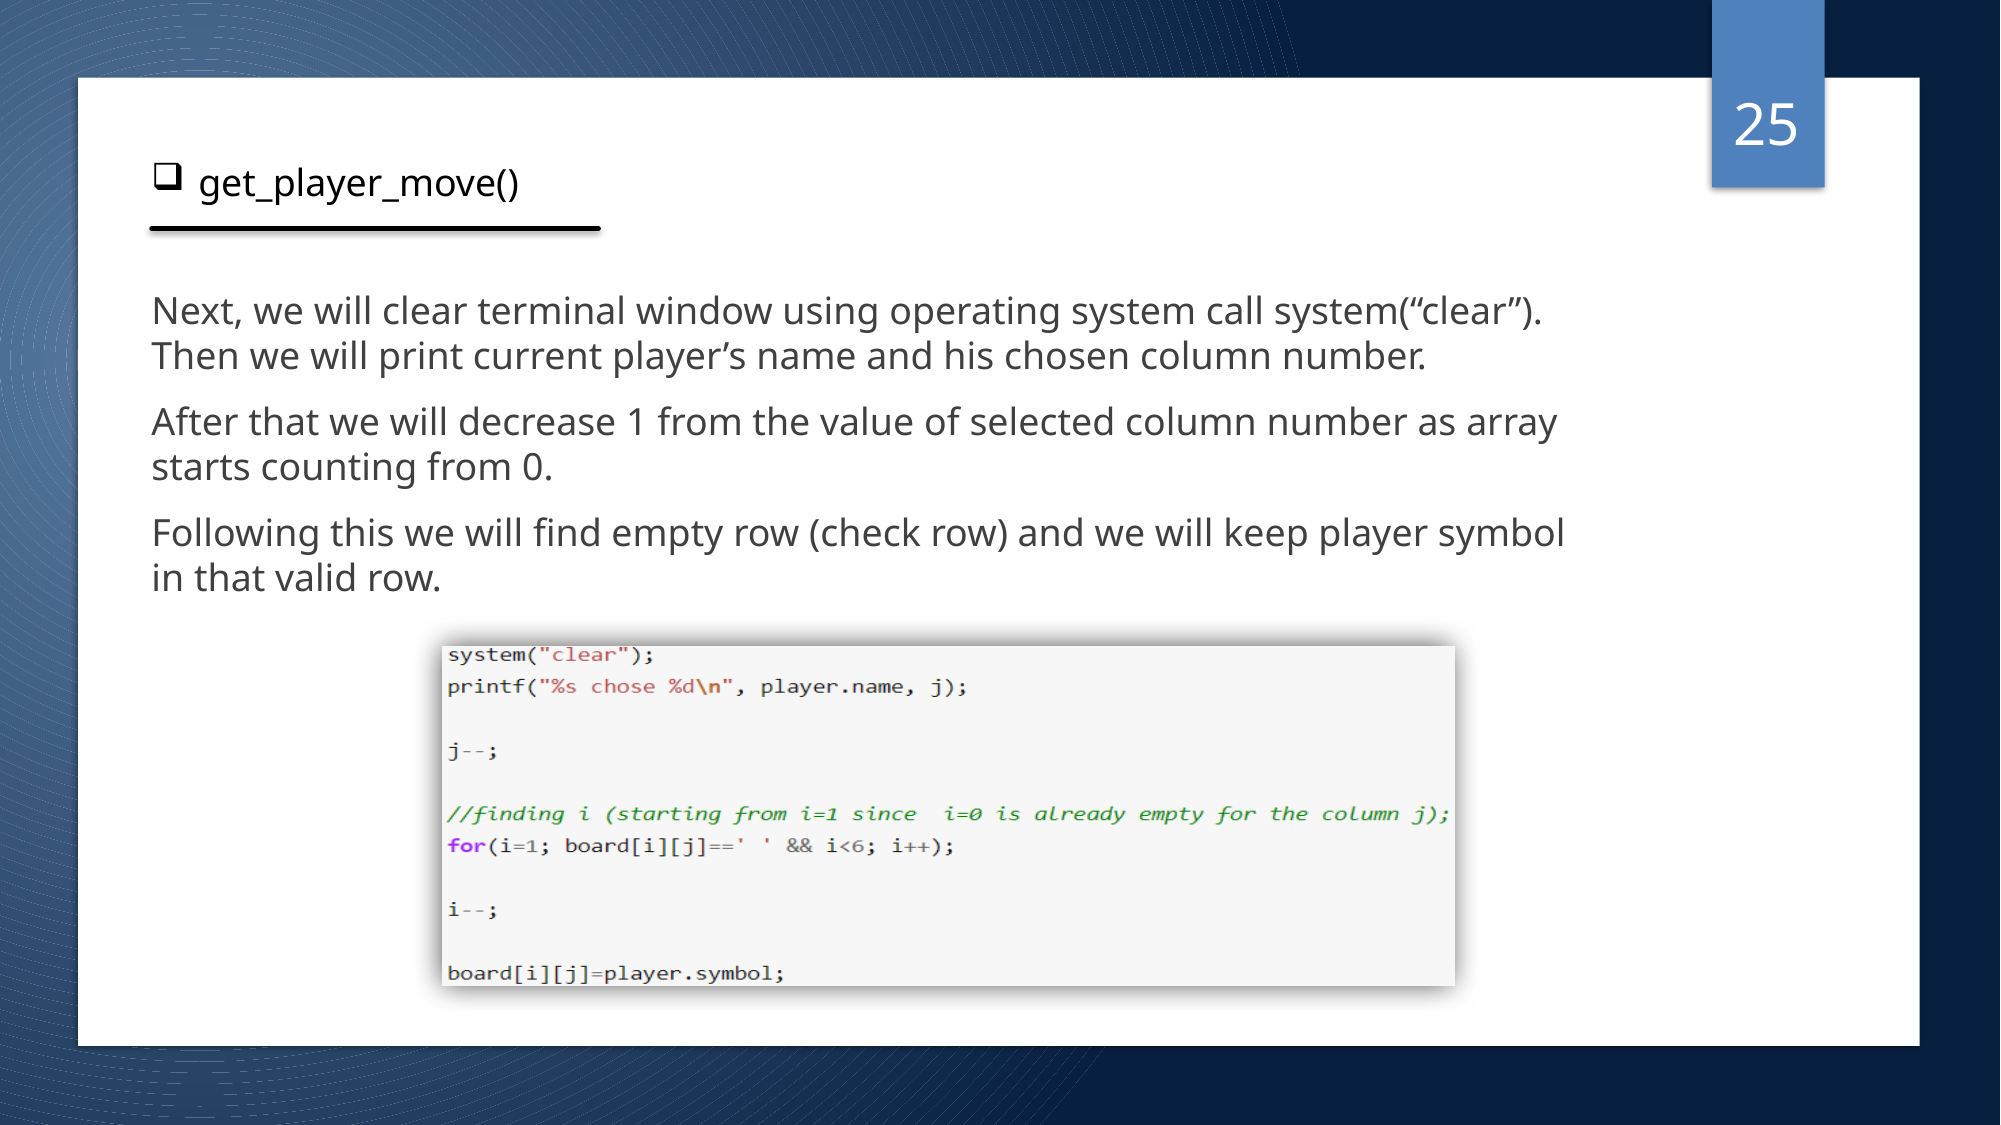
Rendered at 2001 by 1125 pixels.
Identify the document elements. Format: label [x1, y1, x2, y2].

text_box [0, 0, 2000, 1125]
picture [442, 646, 1455, 987]
